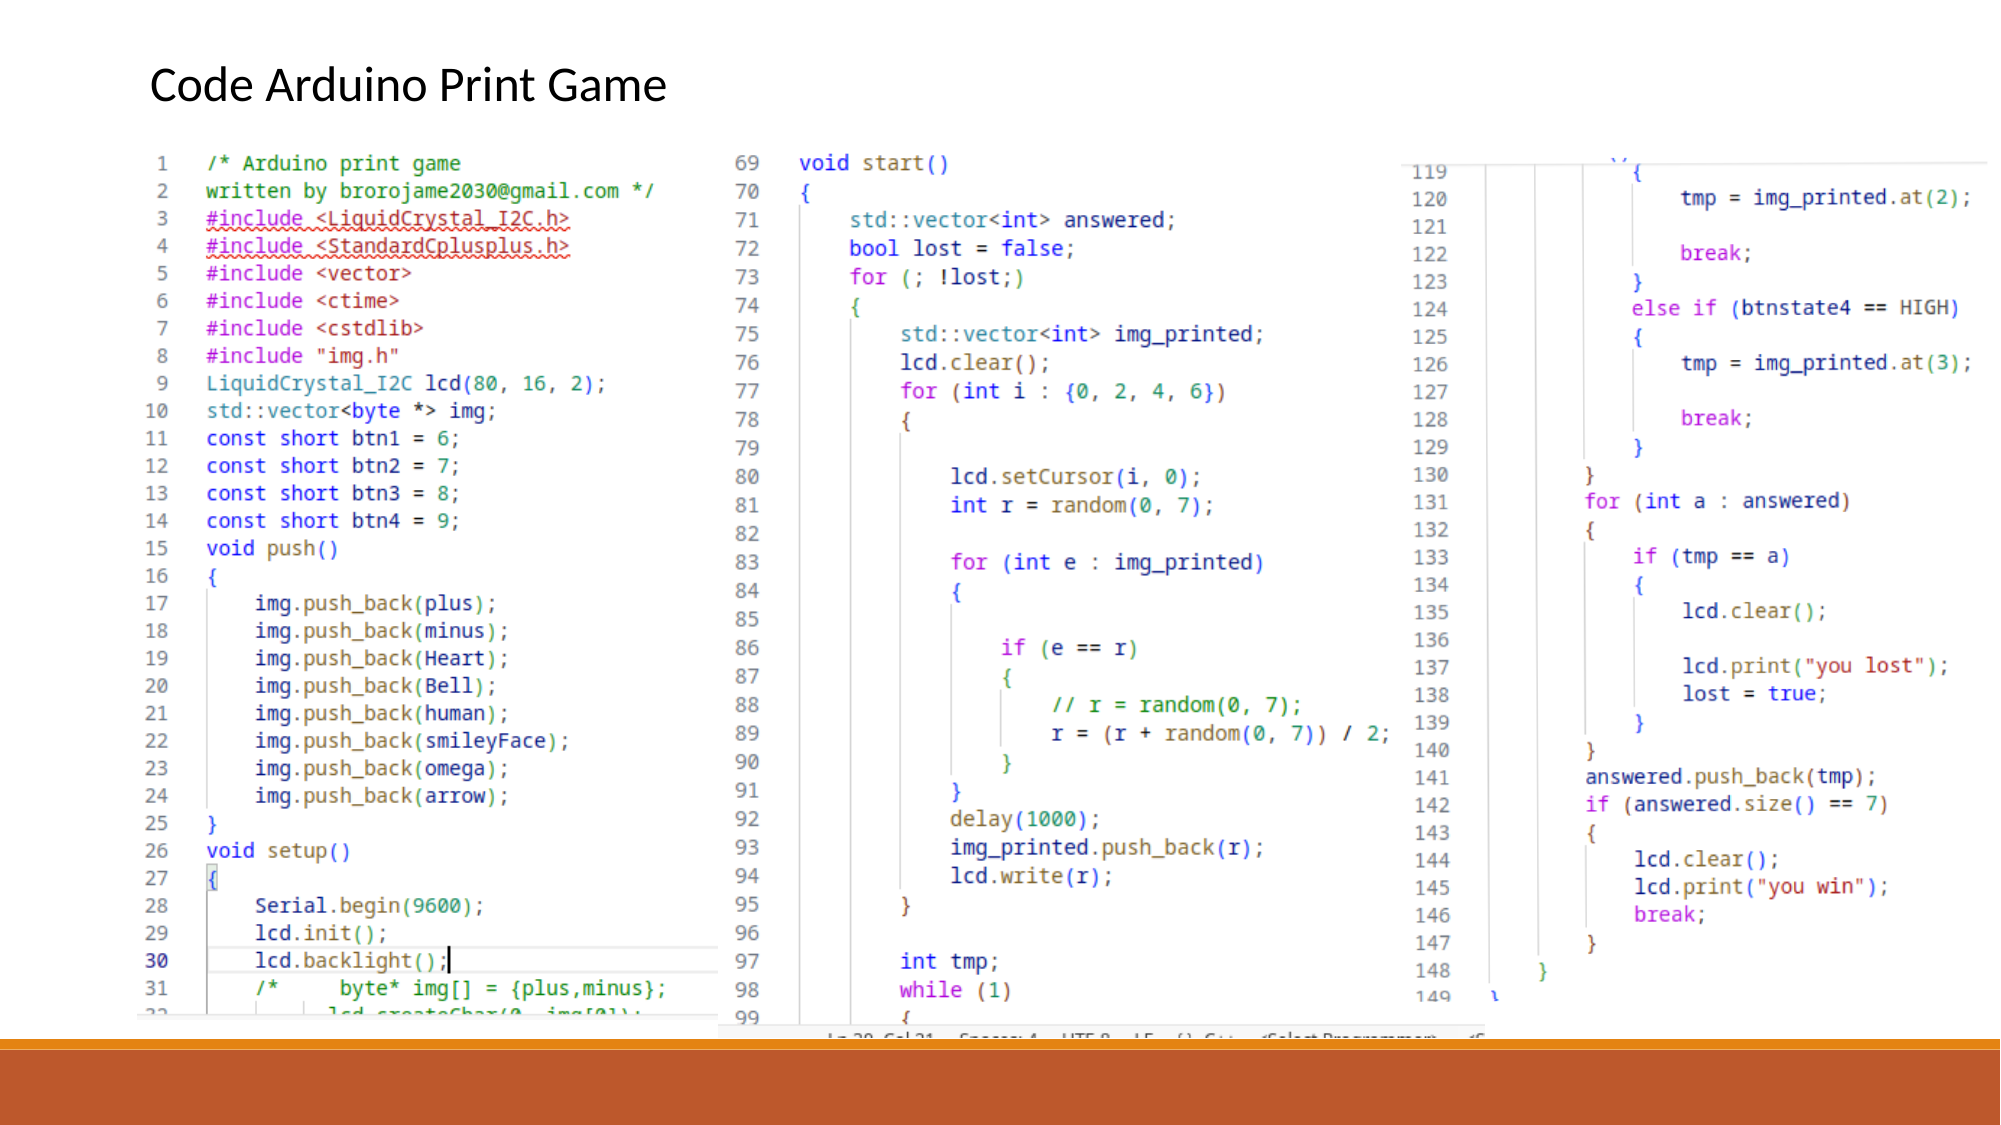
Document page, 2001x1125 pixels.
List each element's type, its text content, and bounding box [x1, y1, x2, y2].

title Code Arduino Print Game [150, 0, 1800, 156]
picture [137, 142, 1992, 1038]
